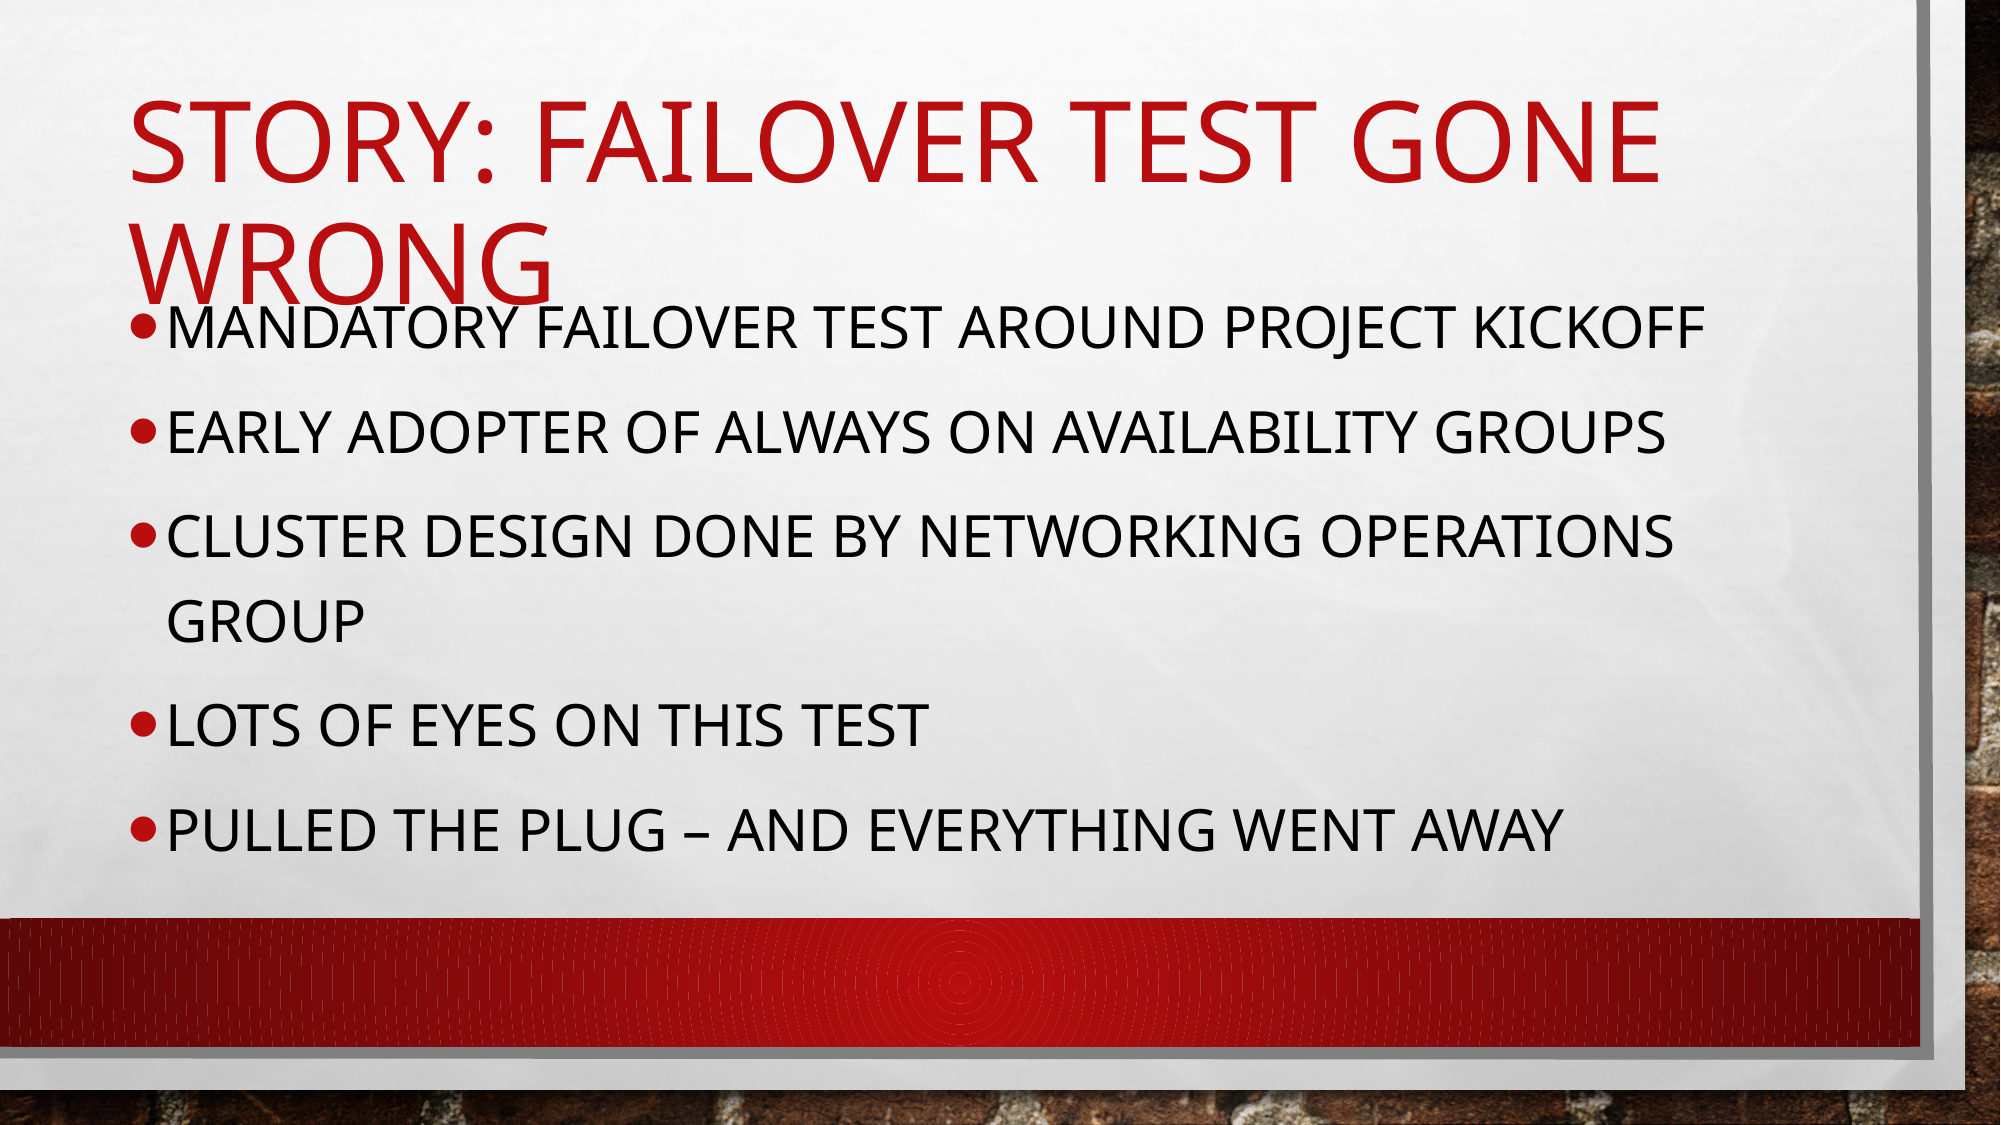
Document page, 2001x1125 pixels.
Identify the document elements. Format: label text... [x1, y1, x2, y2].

list Mandatory failover test around project kickoff Early adopter of always on availability groups Cluster design done by networking operations group Lots of eyes on this test Pulled the plug – and everything went away [112, 338, 1818, 882]
picture [0, 0, 2000, 1125]
title STORY: failover test gone wrong [112, 112, 1818, 302]
